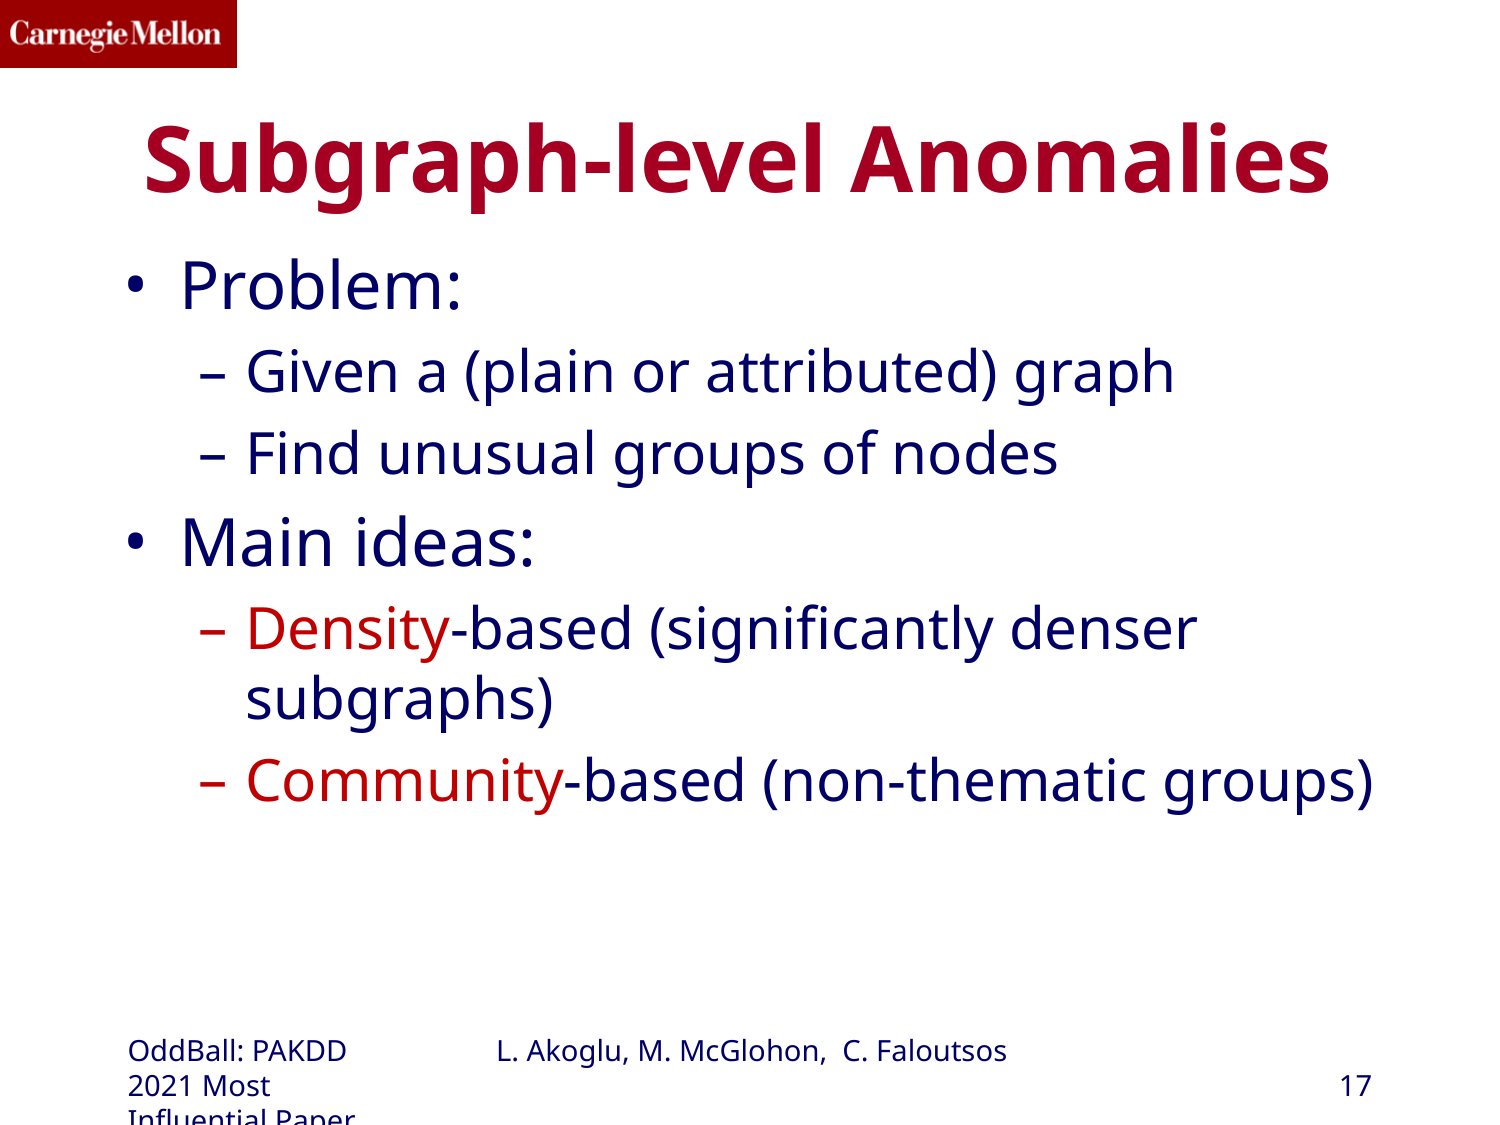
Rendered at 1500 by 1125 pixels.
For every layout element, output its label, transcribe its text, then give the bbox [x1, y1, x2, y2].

picture [0, 0, 237, 68]
list Problem: Given a (plain or attributed) graph Find unusual groups of nodes Main ideas: Density-based (significantly denser subgraphs) Community-based (non-thematic groups) [108, 235, 1496, 998]
slide_number OddBall: PAKDD 2021 Most Influential Paper [112, 1025, 425, 1100]
footer L. Akoglu, M. McGlohon, C. Faloutsos [453, 1025, 1050, 1100]
slide_number ‹#› [1074, 1025, 1388, 1100]
title Subgraph-level Anomalies [112, 99, 1388, 213]
